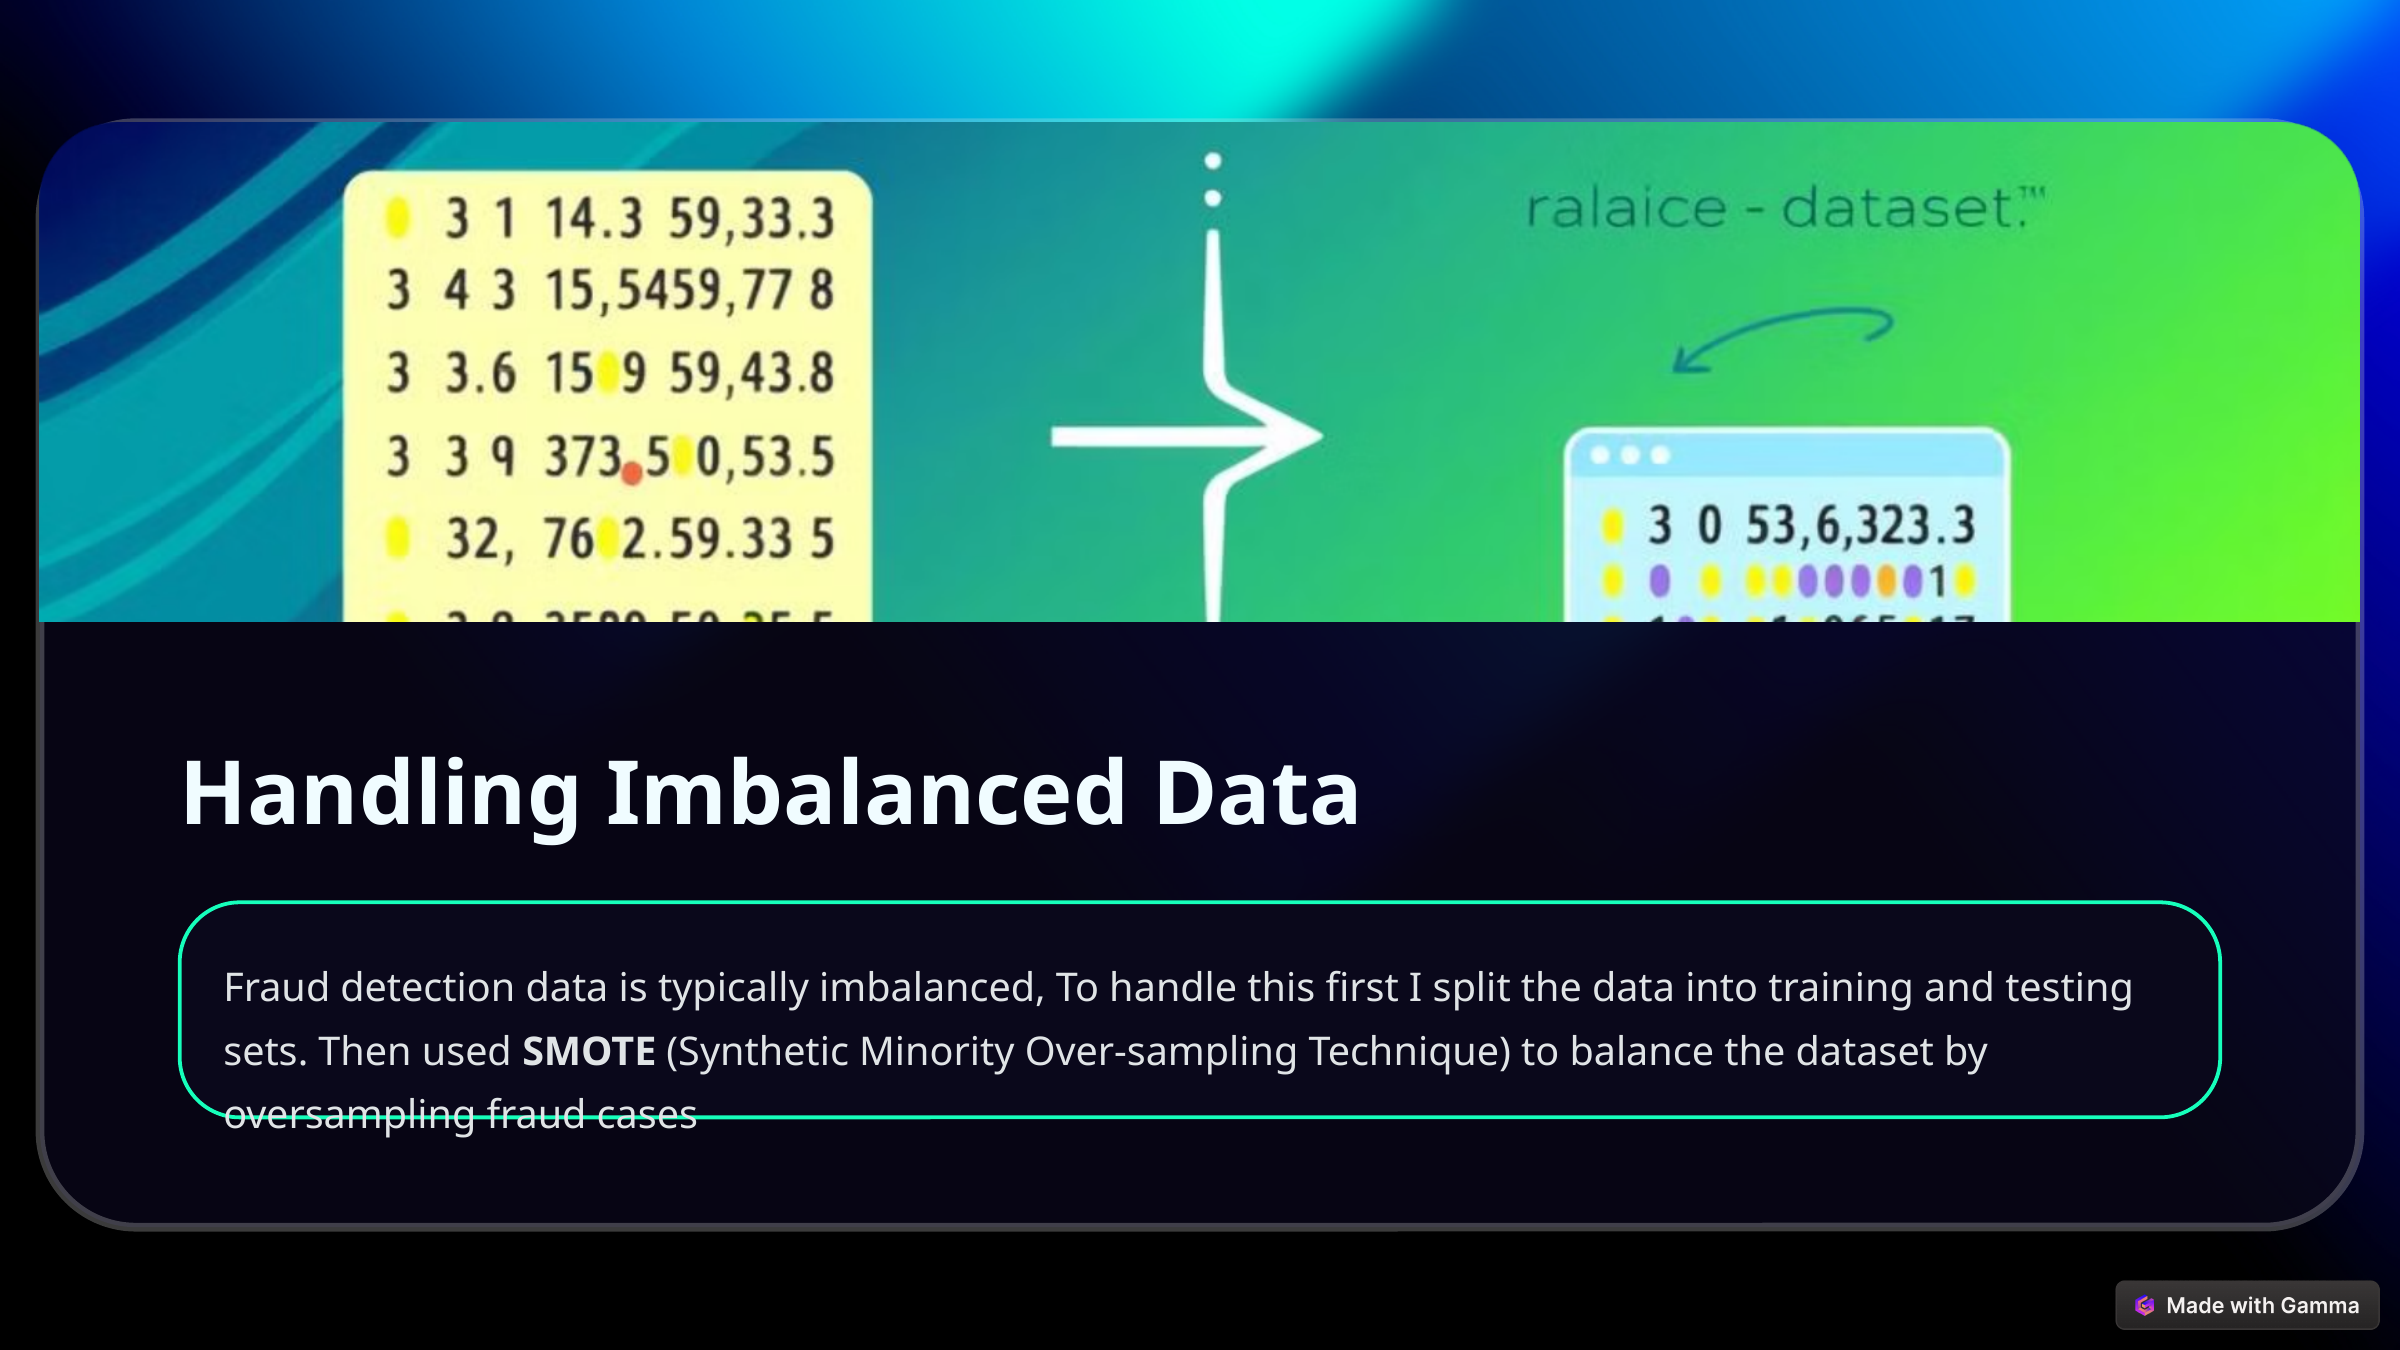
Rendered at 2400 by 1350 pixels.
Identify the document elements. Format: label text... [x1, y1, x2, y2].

text_box Handling Imbalanced Data [179, 731, 1279, 843]
picture [0, 0, 2400, 1350]
text_box Fraud detection data is typically imbalanced, To handle this first I split the data into training and testing sets. Then used SMOTE (Synthetic Minority Over-sampling Technique) to balance the dataset by oversampling fraud cases [223, 946, 2177, 1074]
text_box [39, 622, 2360, 1228]
text_box [179, 902, 2221, 1118]
